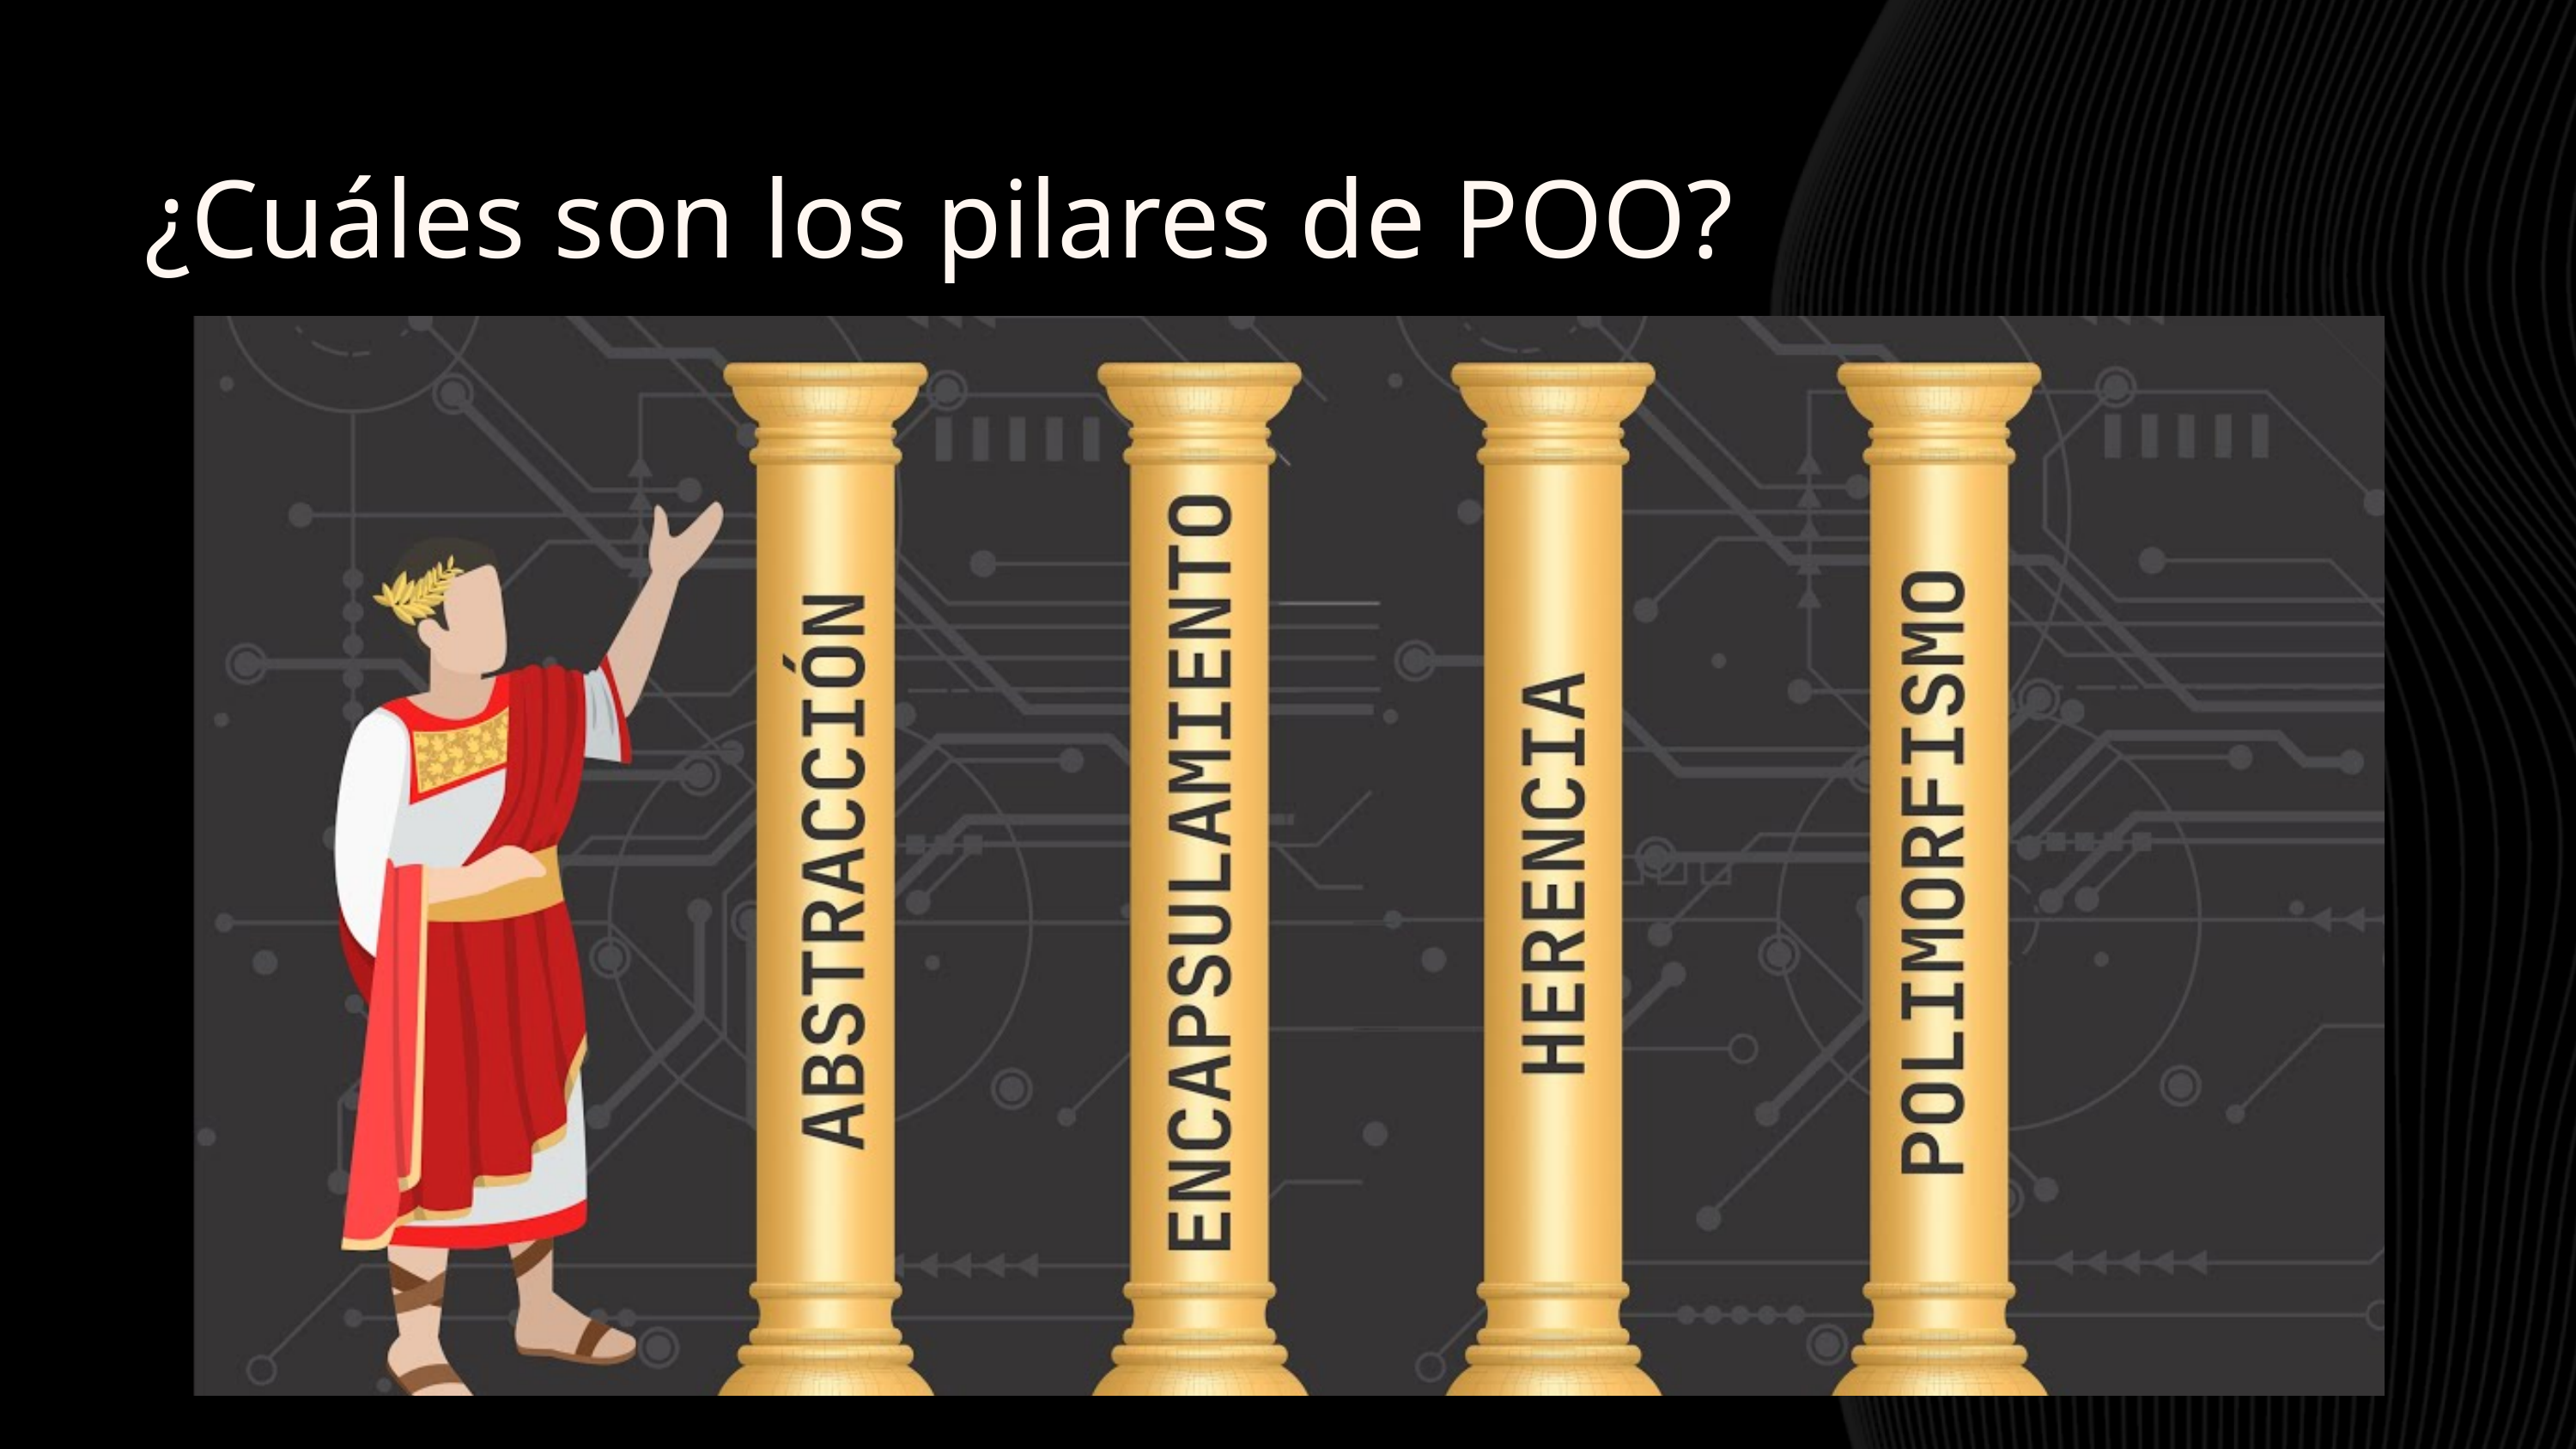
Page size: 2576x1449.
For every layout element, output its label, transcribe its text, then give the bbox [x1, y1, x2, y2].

picture [191, 0, 2576, 1449]
text_box ¿Cuáles son los pilares de POO? [144, 129, 1906, 279]
